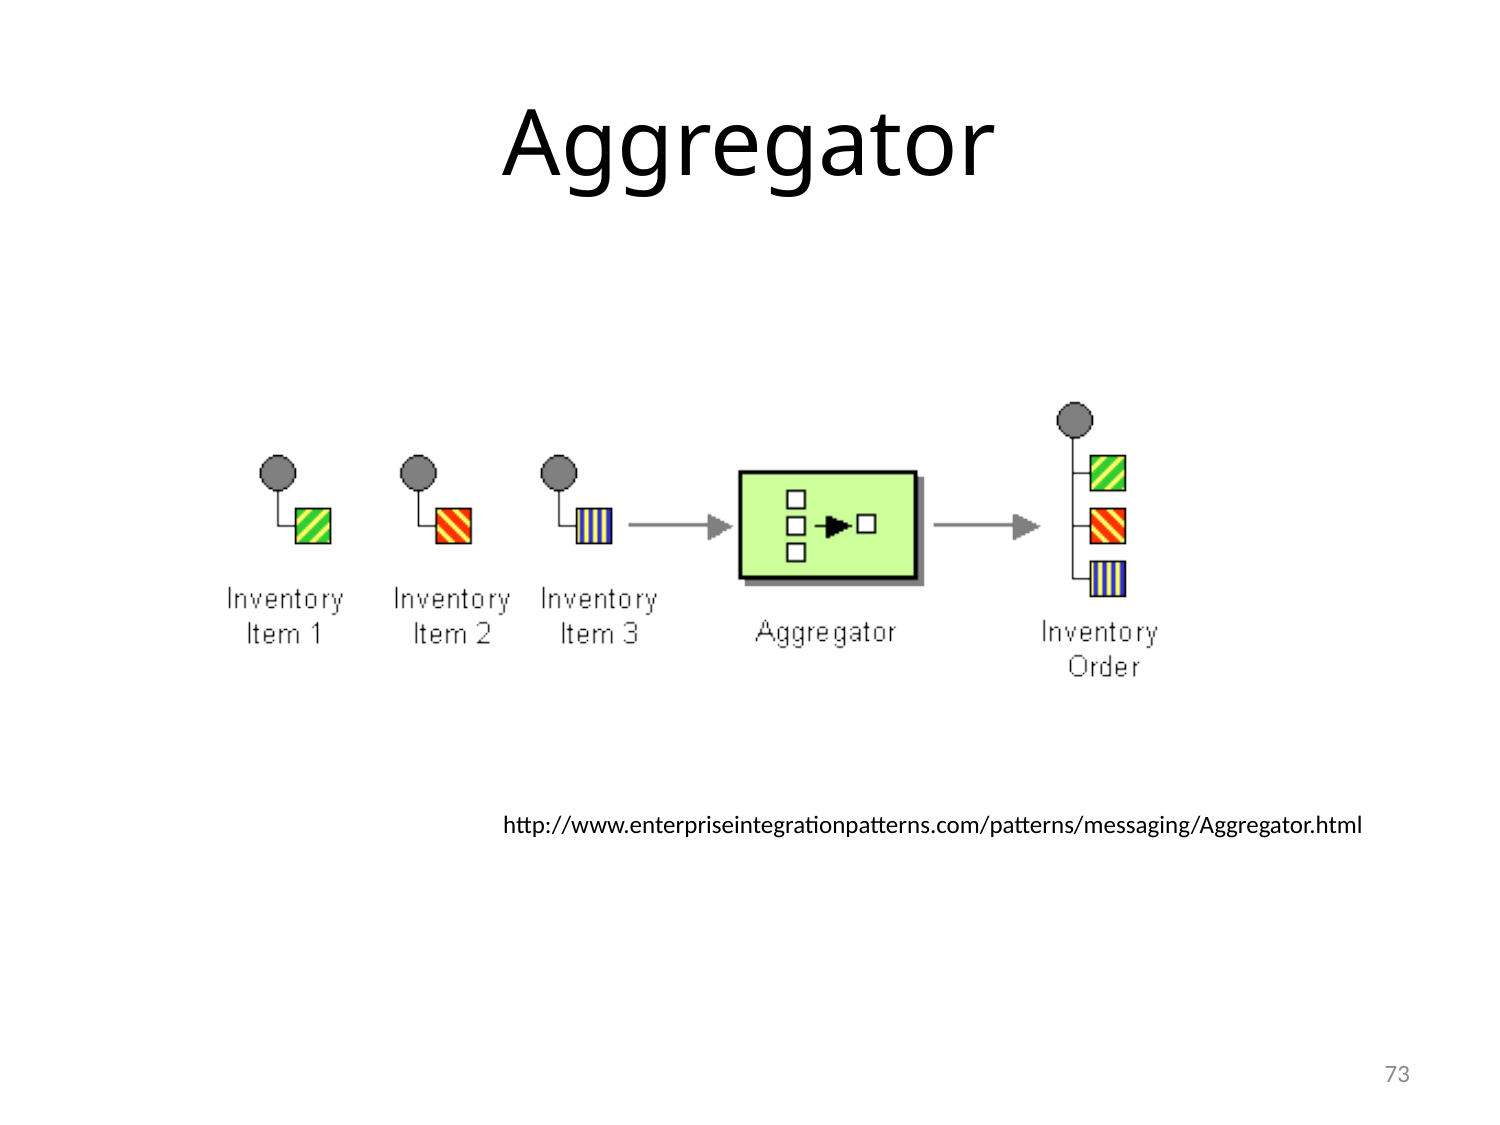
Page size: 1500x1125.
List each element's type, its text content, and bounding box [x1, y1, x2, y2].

title Aggregator [75, 45, 1425, 233]
picture [205, 400, 1193, 695]
text_box http://www.enterpriseintegrationpatterns.com/patterns/messaging/Aggregator.html [482, 801, 1380, 846]
slide_number 73 [1074, 1042, 1425, 1103]
